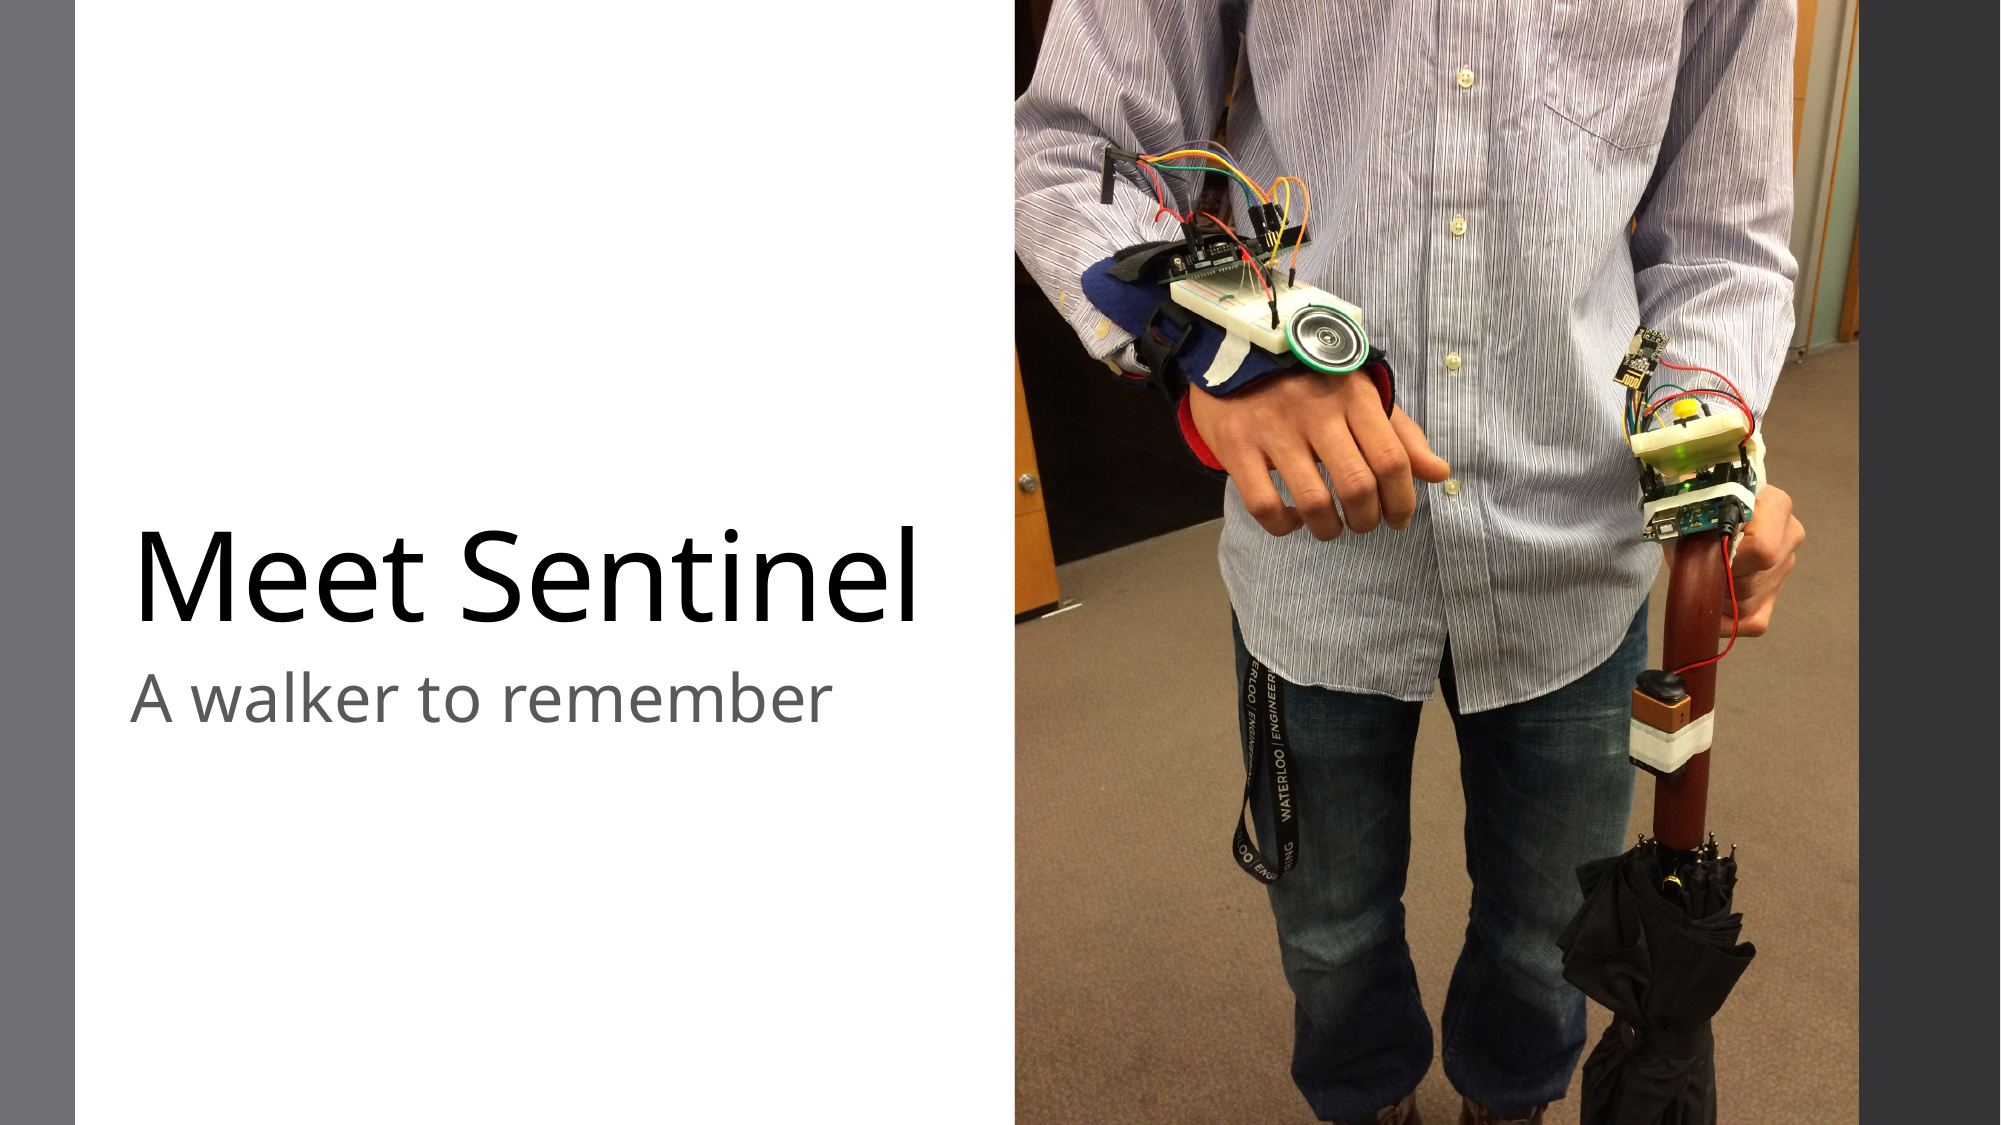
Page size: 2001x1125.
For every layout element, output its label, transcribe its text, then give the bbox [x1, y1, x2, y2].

list A walker to remember [115, 654, 867, 933]
picture [874, 0, 2000, 1124]
title Meet Sentinel [115, 0, 1015, 654]
